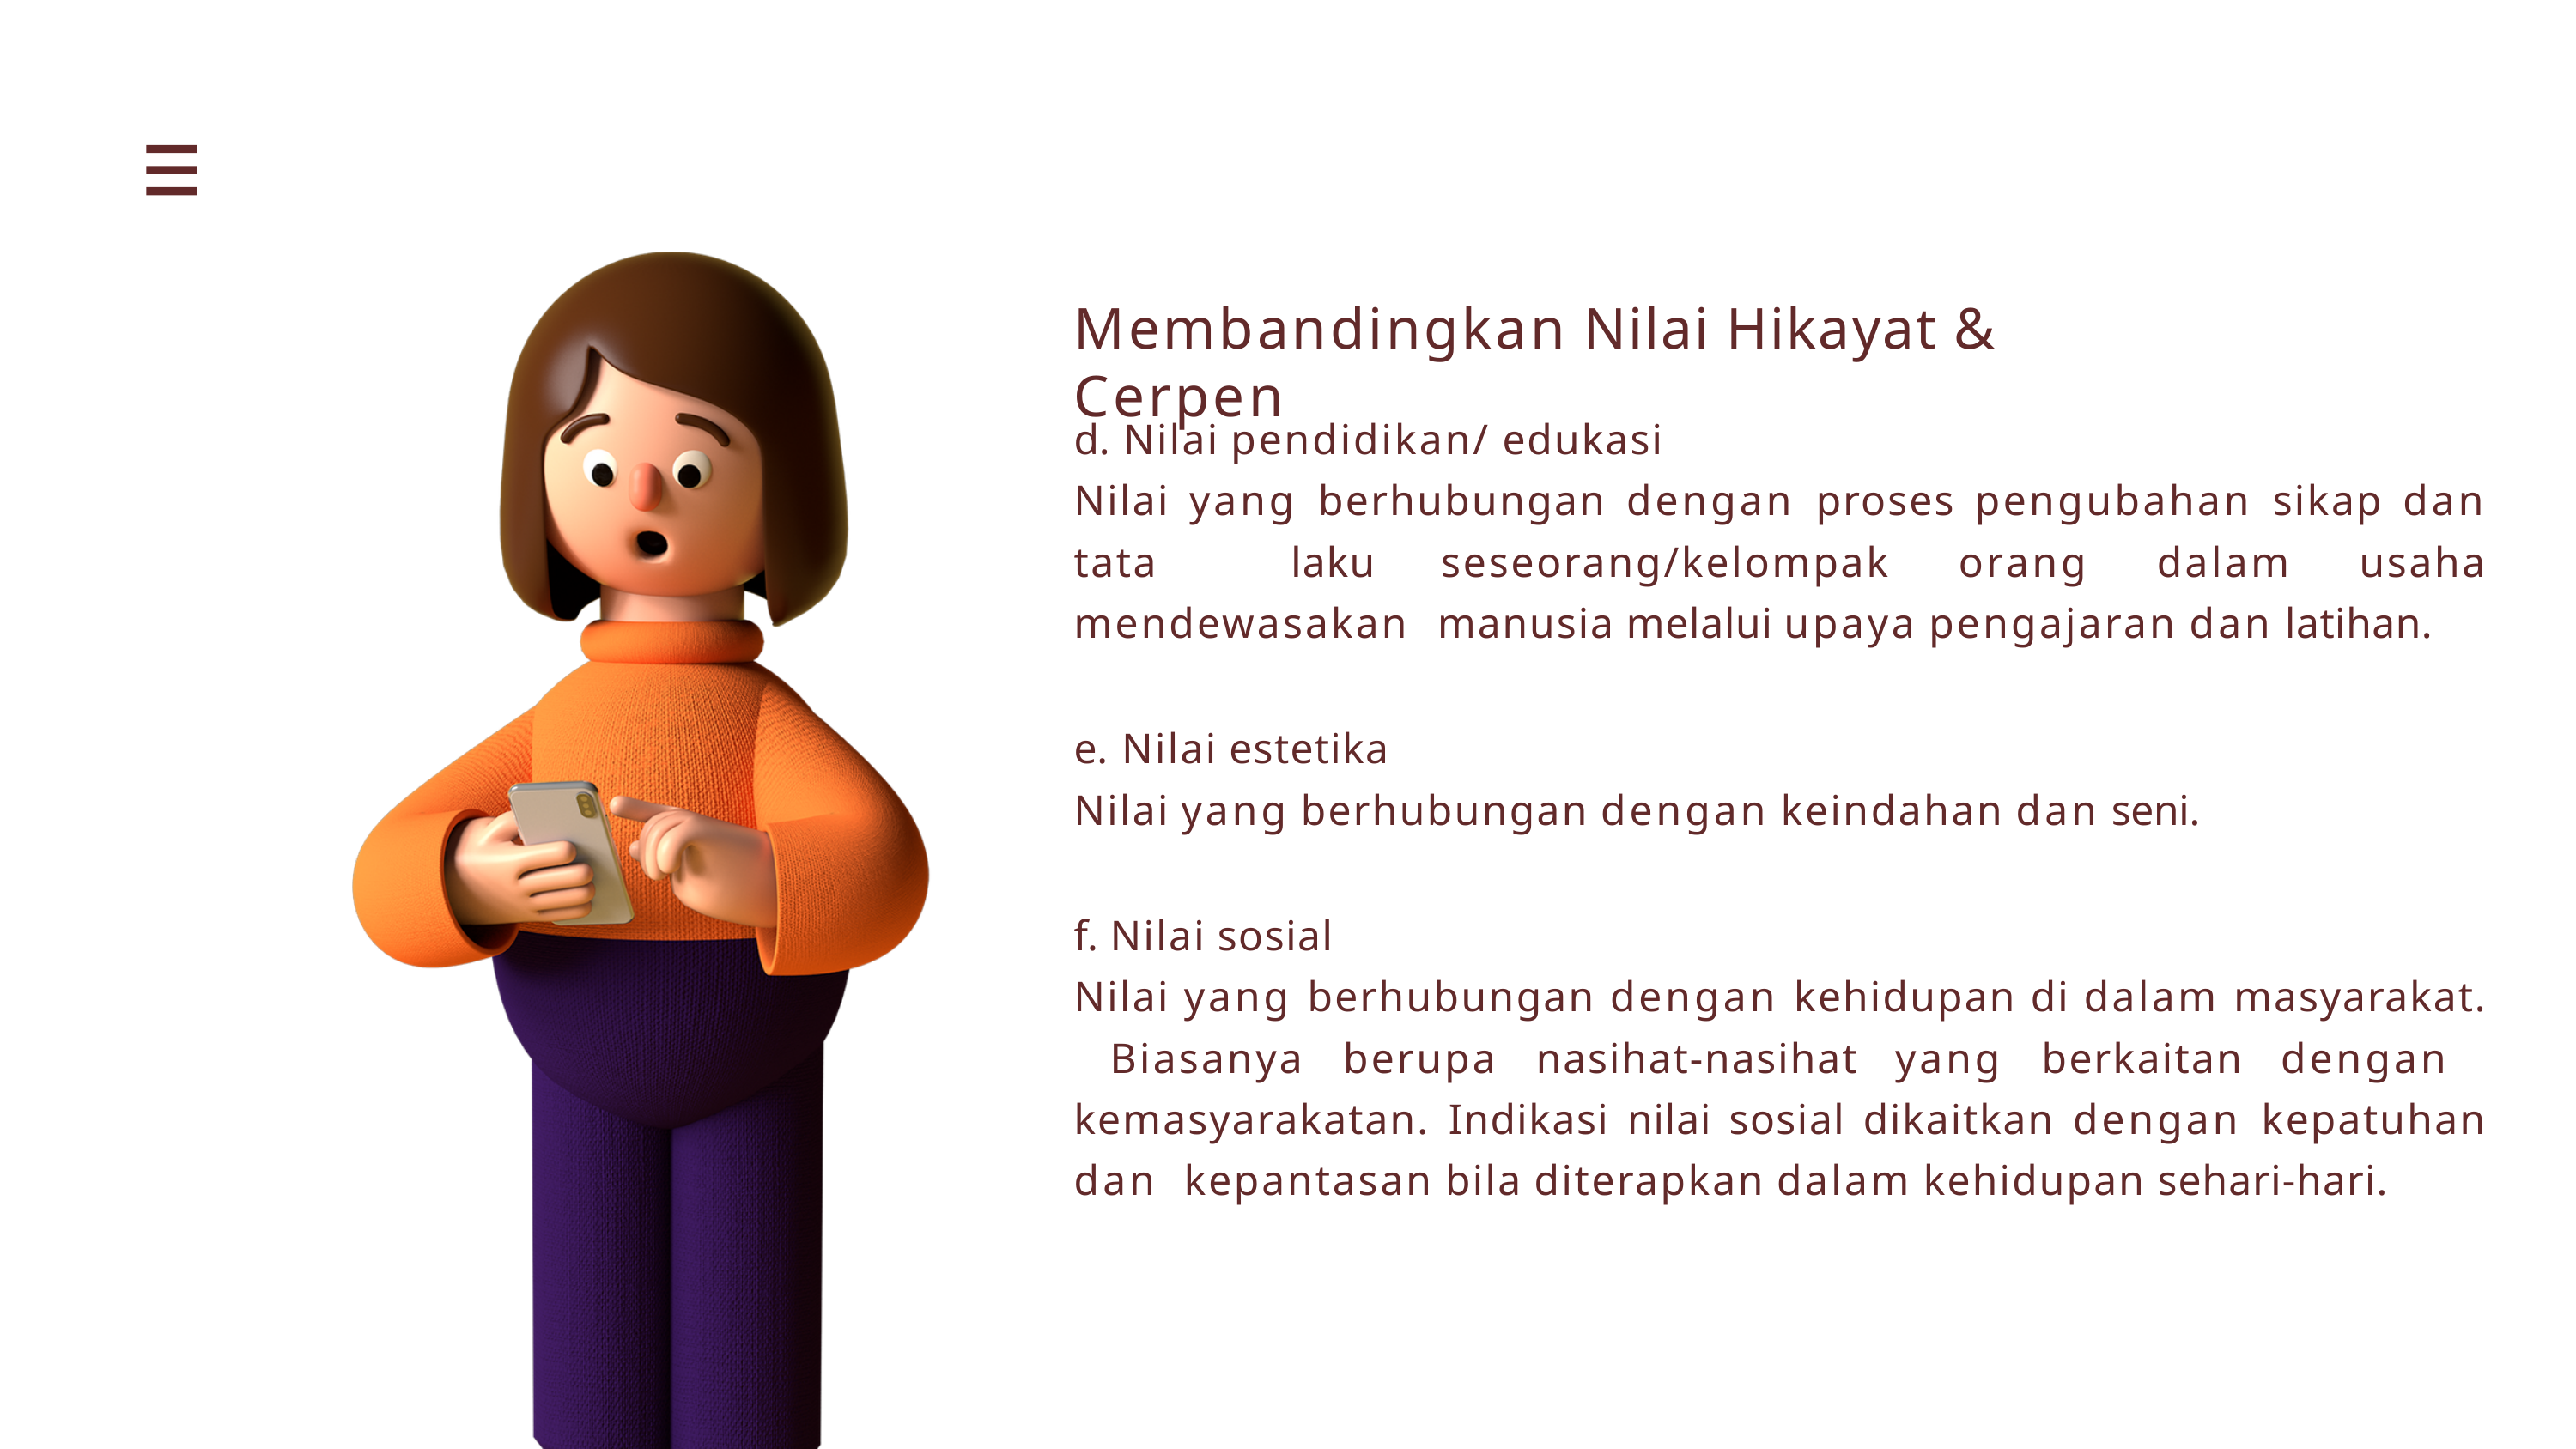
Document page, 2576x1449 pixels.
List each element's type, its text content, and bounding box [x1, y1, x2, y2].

text_box Nilai pendidikan/ edukasi Nilai yang berhubungan dengan proses pengubahan sikap dan tata laku seseorang/kelompak orang dalam usaha mendewasakan manusia melalui upaya pengajaran dan latihan. Nilai estetika Nilai yang berhubungan dengan keindahan dan seni. Nilai sosial Nilai yang berhubungan dengan kehidupan di dalam masyarakat. Biasanya berupa nasihat-nasihat yang berkaitan dengan kemasyarakatan. Indikasi nilai sosial dikaitkan dengan kepatuhan dan kepantasan bila diterapkan dalam kehidupan sehari-hari. [1072, 399, 2489, 1203]
picture [352, 251, 982, 1449]
title Membandingkan Nilai Hikayat & Cerpen [1072, 291, 2154, 399]
